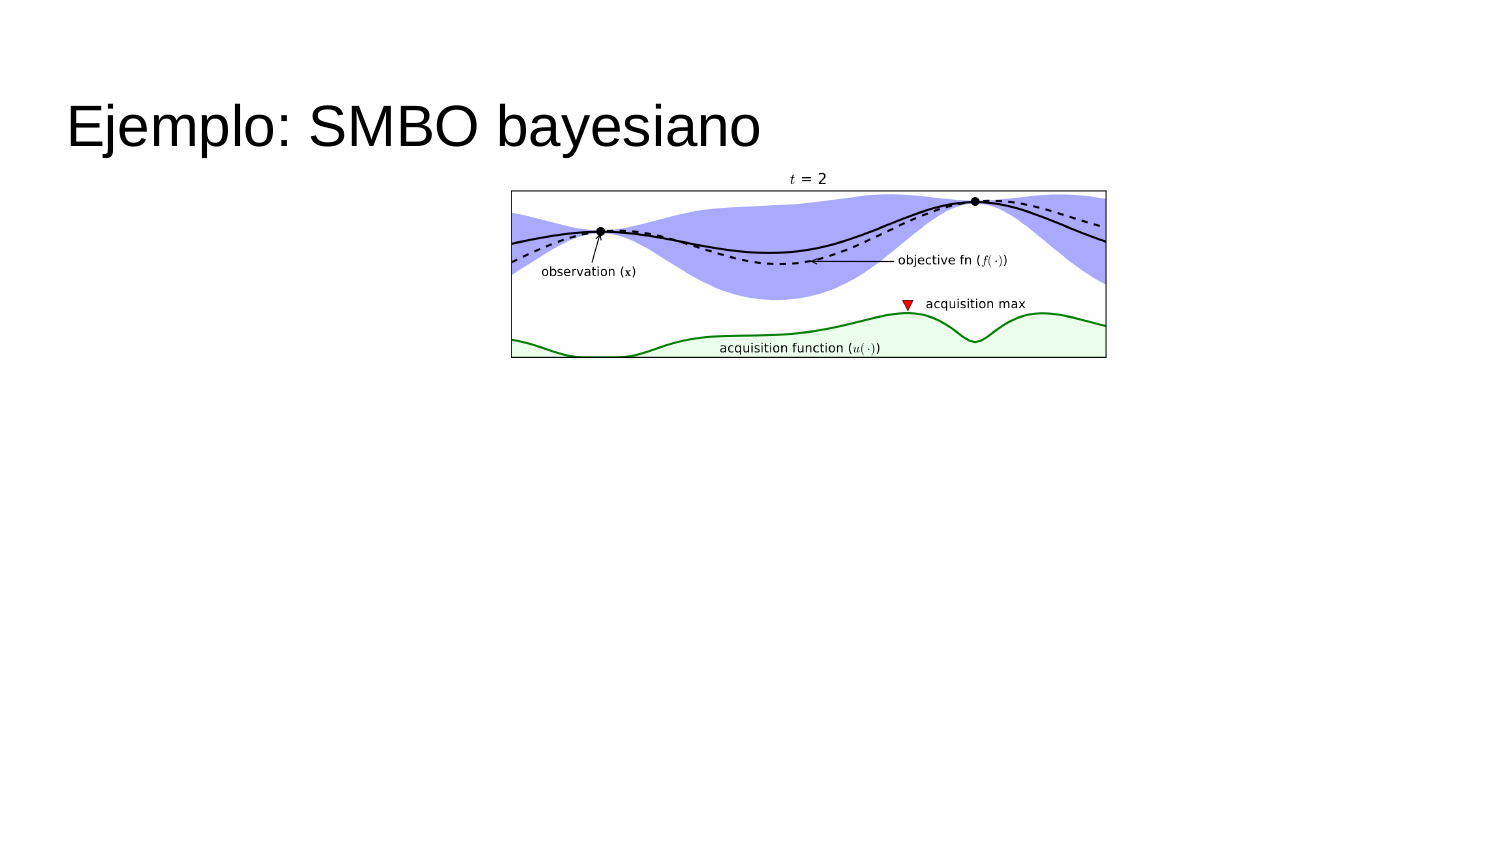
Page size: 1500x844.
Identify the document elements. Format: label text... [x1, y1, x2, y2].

title Ejemplo: SMBO bayesiano [51, 72, 1449, 167]
picture [493, 166, 1117, 370]
